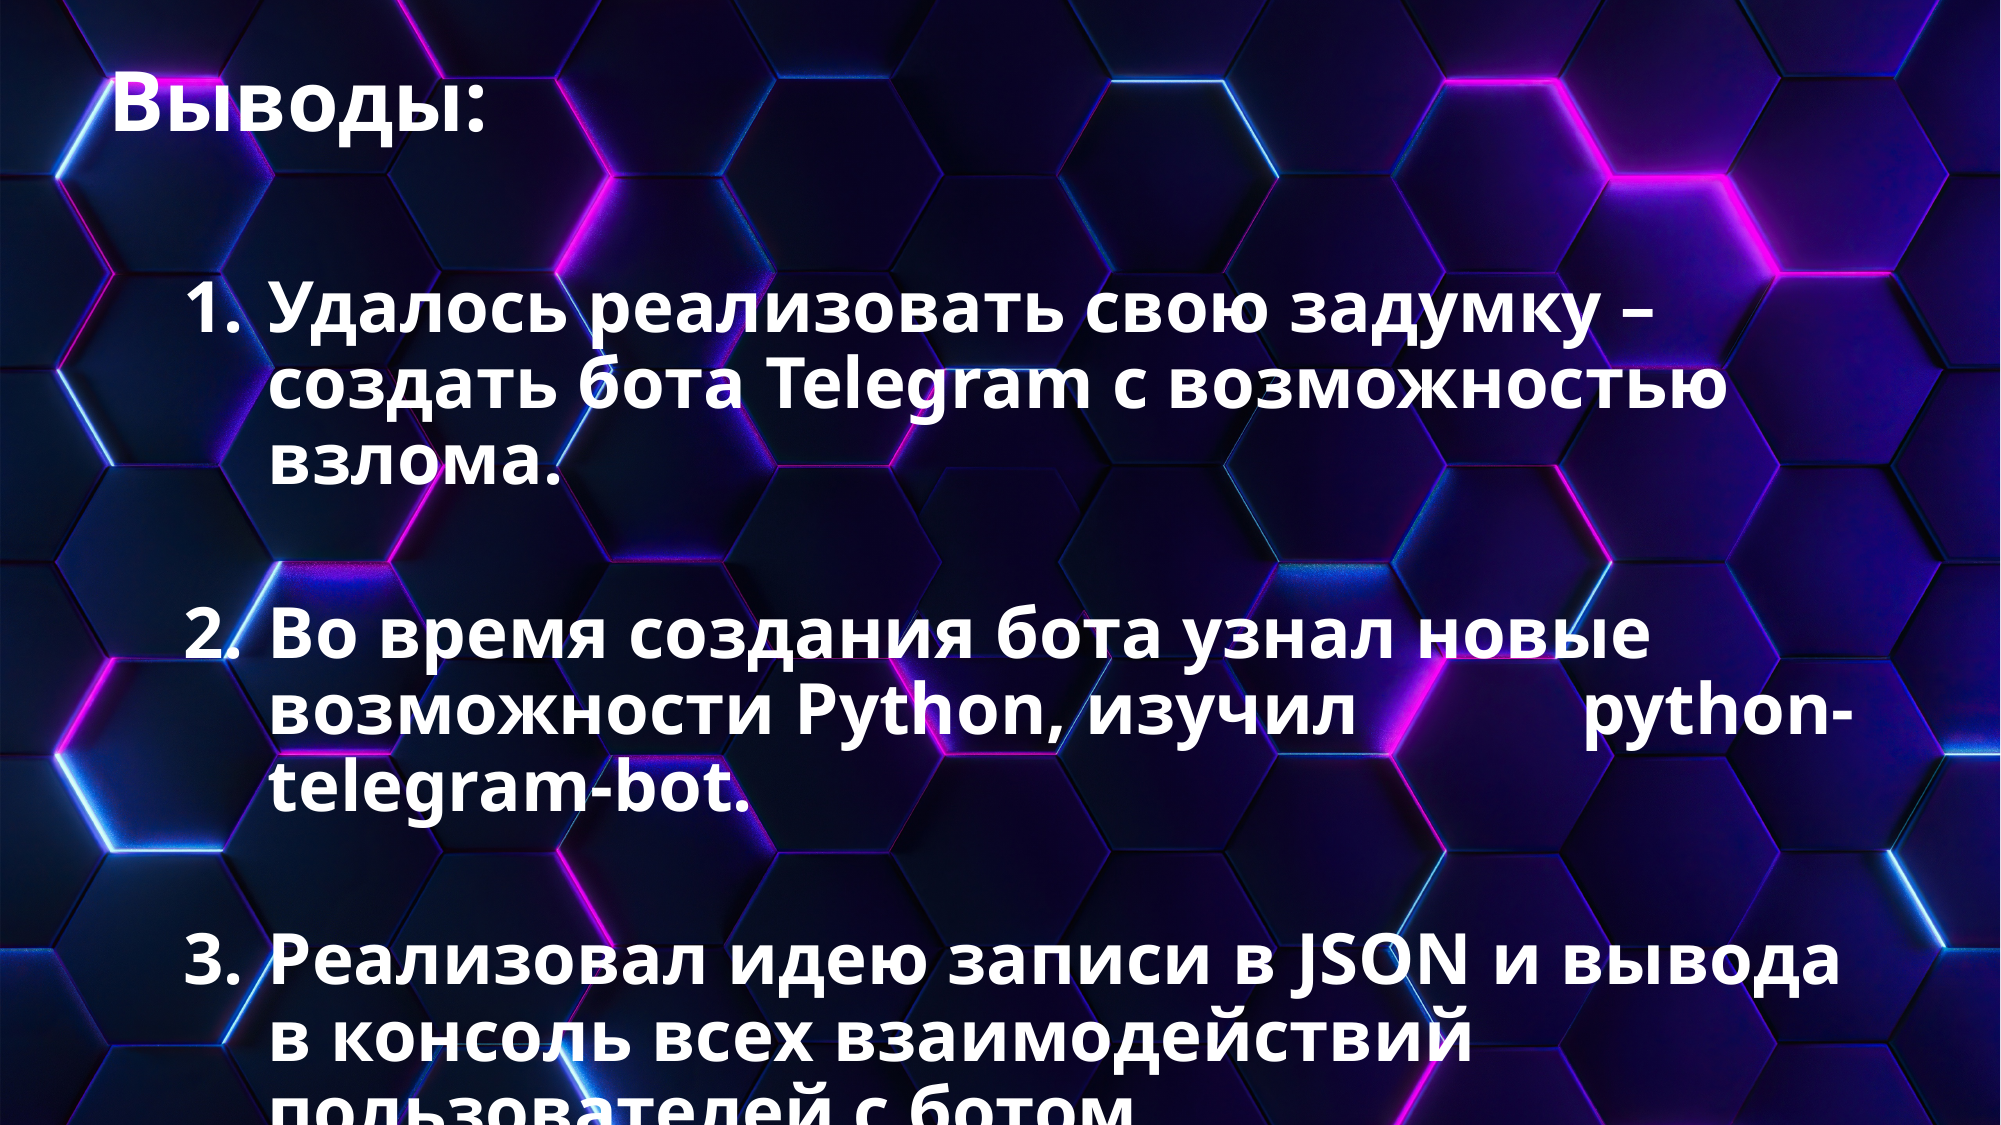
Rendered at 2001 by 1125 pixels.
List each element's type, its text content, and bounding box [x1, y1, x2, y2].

subtitle Выводы: Удалось реализовать свою задумку – создать бота Telegram с возможностью взлома. Во время создания бота узнал новые возможности Python, изучил python-telegram-bot. Реализовал идею записи в JSON и вывода в консоль всех взаимодействий пользователей с ботом. [93, 0, 1907, 1092]
picture [0, 0, 2001, 1125]
